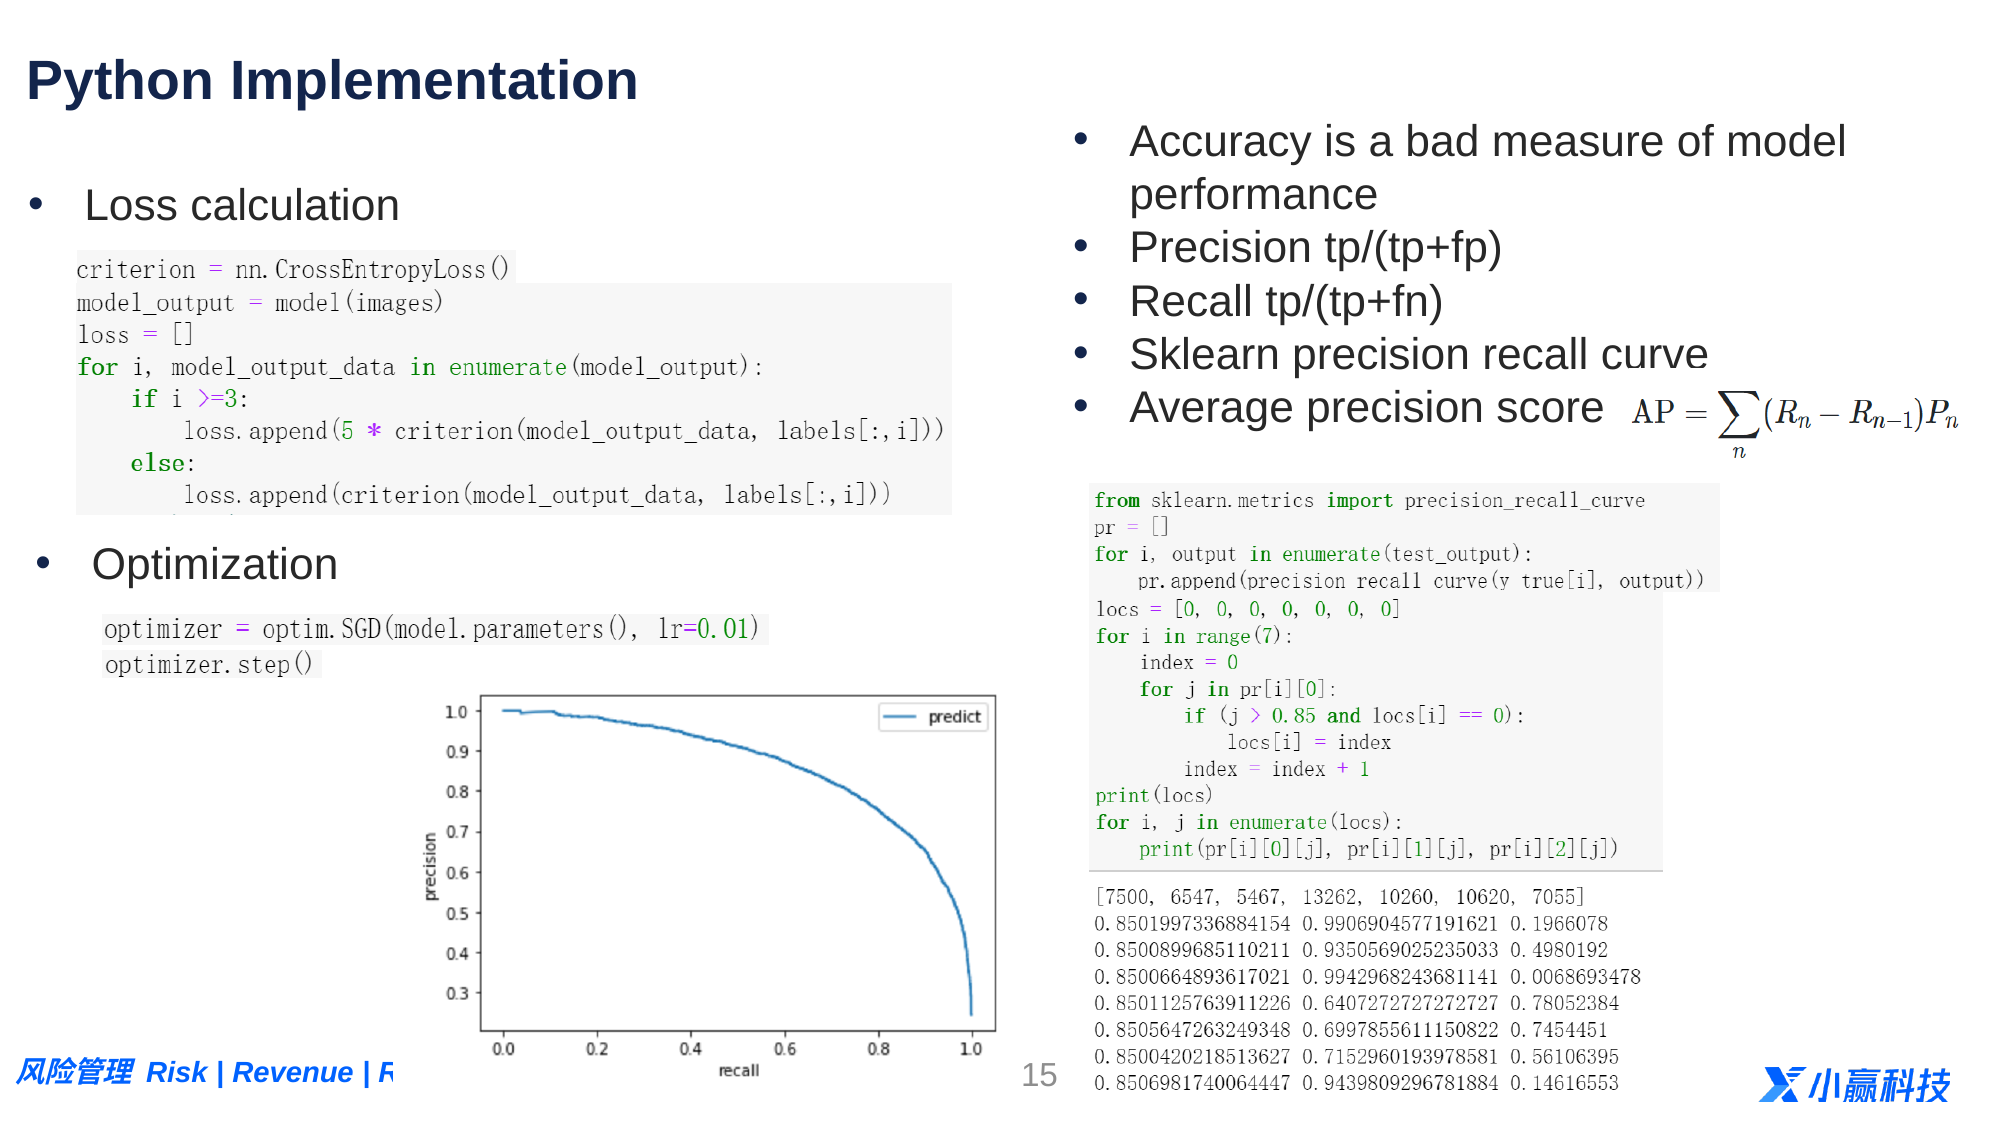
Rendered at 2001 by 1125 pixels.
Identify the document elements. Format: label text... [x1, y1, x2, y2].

title Python Implementation [26, 44, 1951, 112]
picture [1629, 367, 1985, 466]
list Loss calculation [27, 176, 904, 252]
picture [1089, 483, 1721, 1103]
picture [102, 614, 769, 645]
picture [102, 650, 322, 679]
text_box Accuracy is a bad measure of model performance Precision tp/(tp+fp) Recall tp/(tp+fn) Sklearn precision recall curve Average precision score [1073, 111, 1948, 539]
slide_number 15 [623, 1042, 1074, 1103]
picture [393, 670, 1023, 1089]
picture [75, 250, 952, 515]
text_box Optimization [35, 535, 911, 643]
